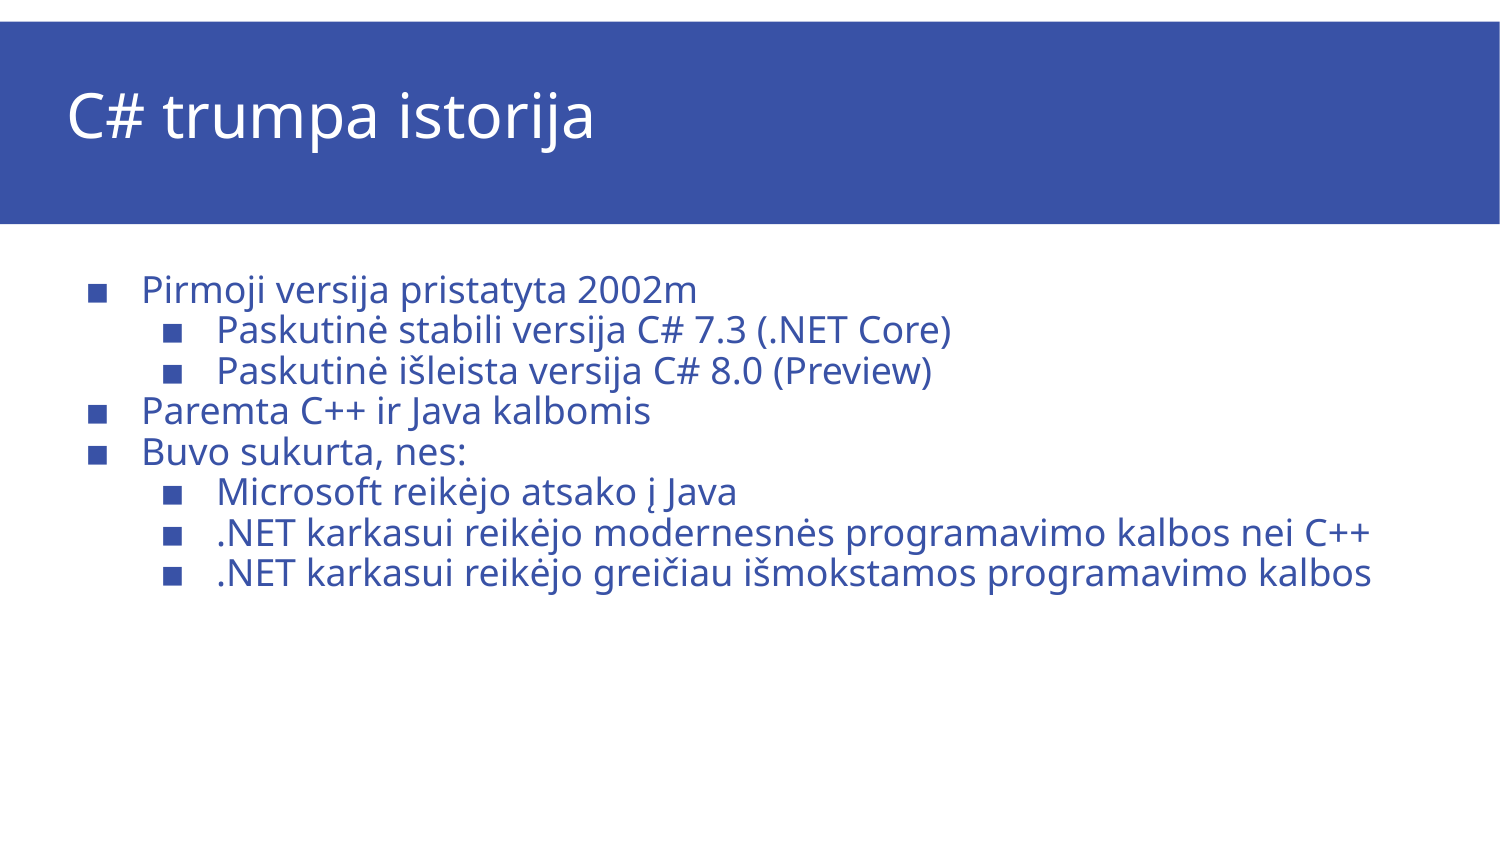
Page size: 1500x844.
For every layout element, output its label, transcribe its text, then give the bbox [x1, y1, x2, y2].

list Pirmoji versija pristatyta 2002m Paskutinė stabili versija C# 7.3 (.NET Core) Paskutinė išleista versija C# 8.0 (Preview) Paremta C++ ir Java kalbomis Buvo sukurta, nes: Microsoft reikėjo atsako į Java .NET karkasui reikėjo modernesnės programavimo kalbos nei C++ .NET karkasui reikėjo greičiau išmokstamos programavimo kalbos [51, 255, 1449, 750]
title C# trumpa istorija [51, 72, 1449, 167]
